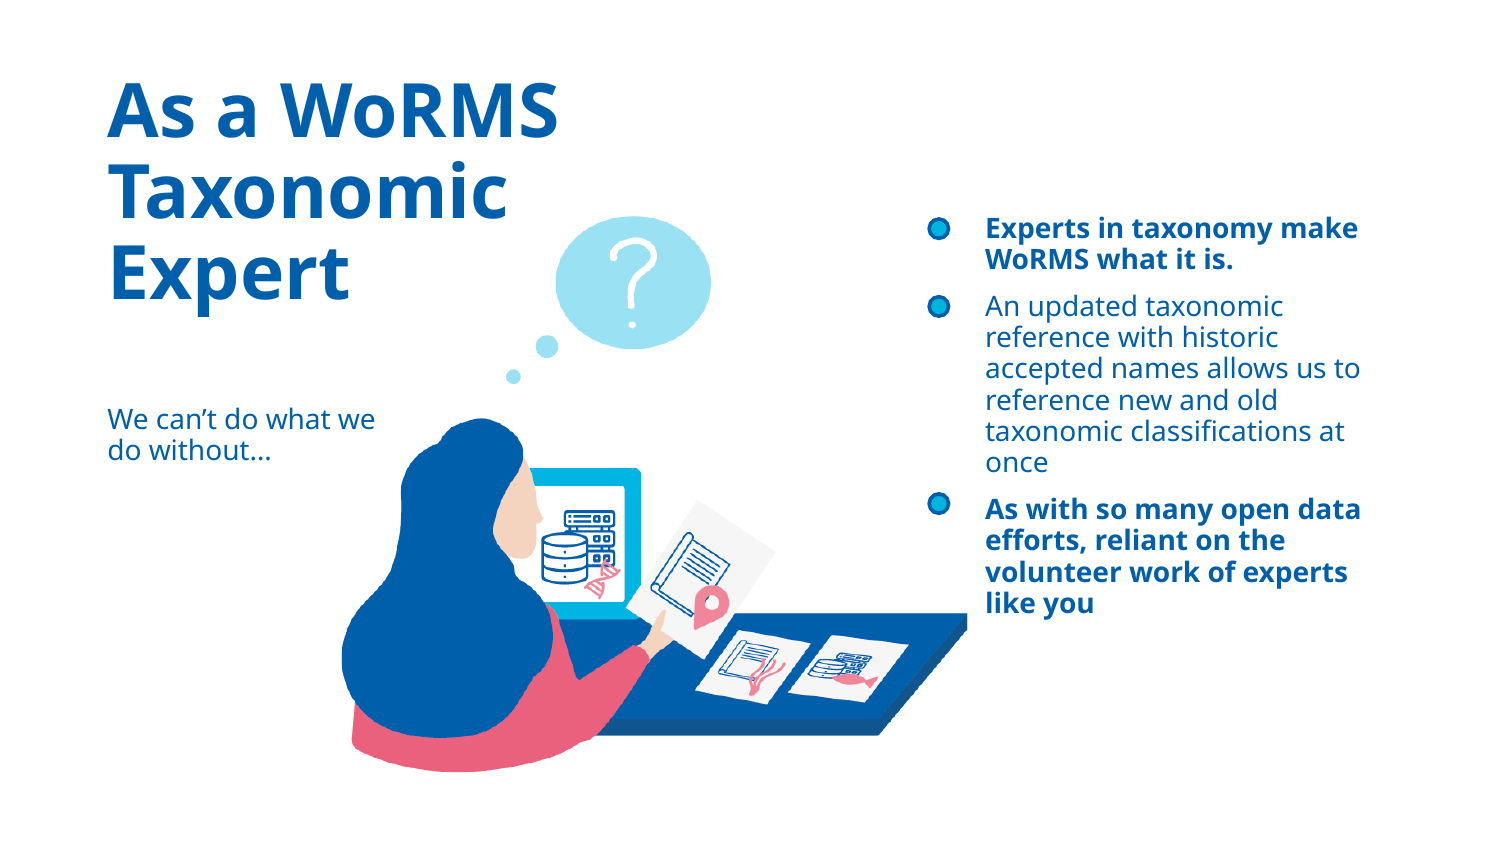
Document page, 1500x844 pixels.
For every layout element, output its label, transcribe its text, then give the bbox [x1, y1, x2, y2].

list We can’t do what we do without… [107, 404, 319, 471]
title As a WoRMS Taxonomic Expert [107, 72, 599, 404]
text_box Experts in taxonomy make WoRMS what it is. An updated taxonomic reference with historic accepted names allows us to reference new and old taxonomic classifications at once As with so many open data efforts, reliant on the volunteer work of experts like you [994, 212, 1402, 405]
picture [319, 205, 994, 783]
